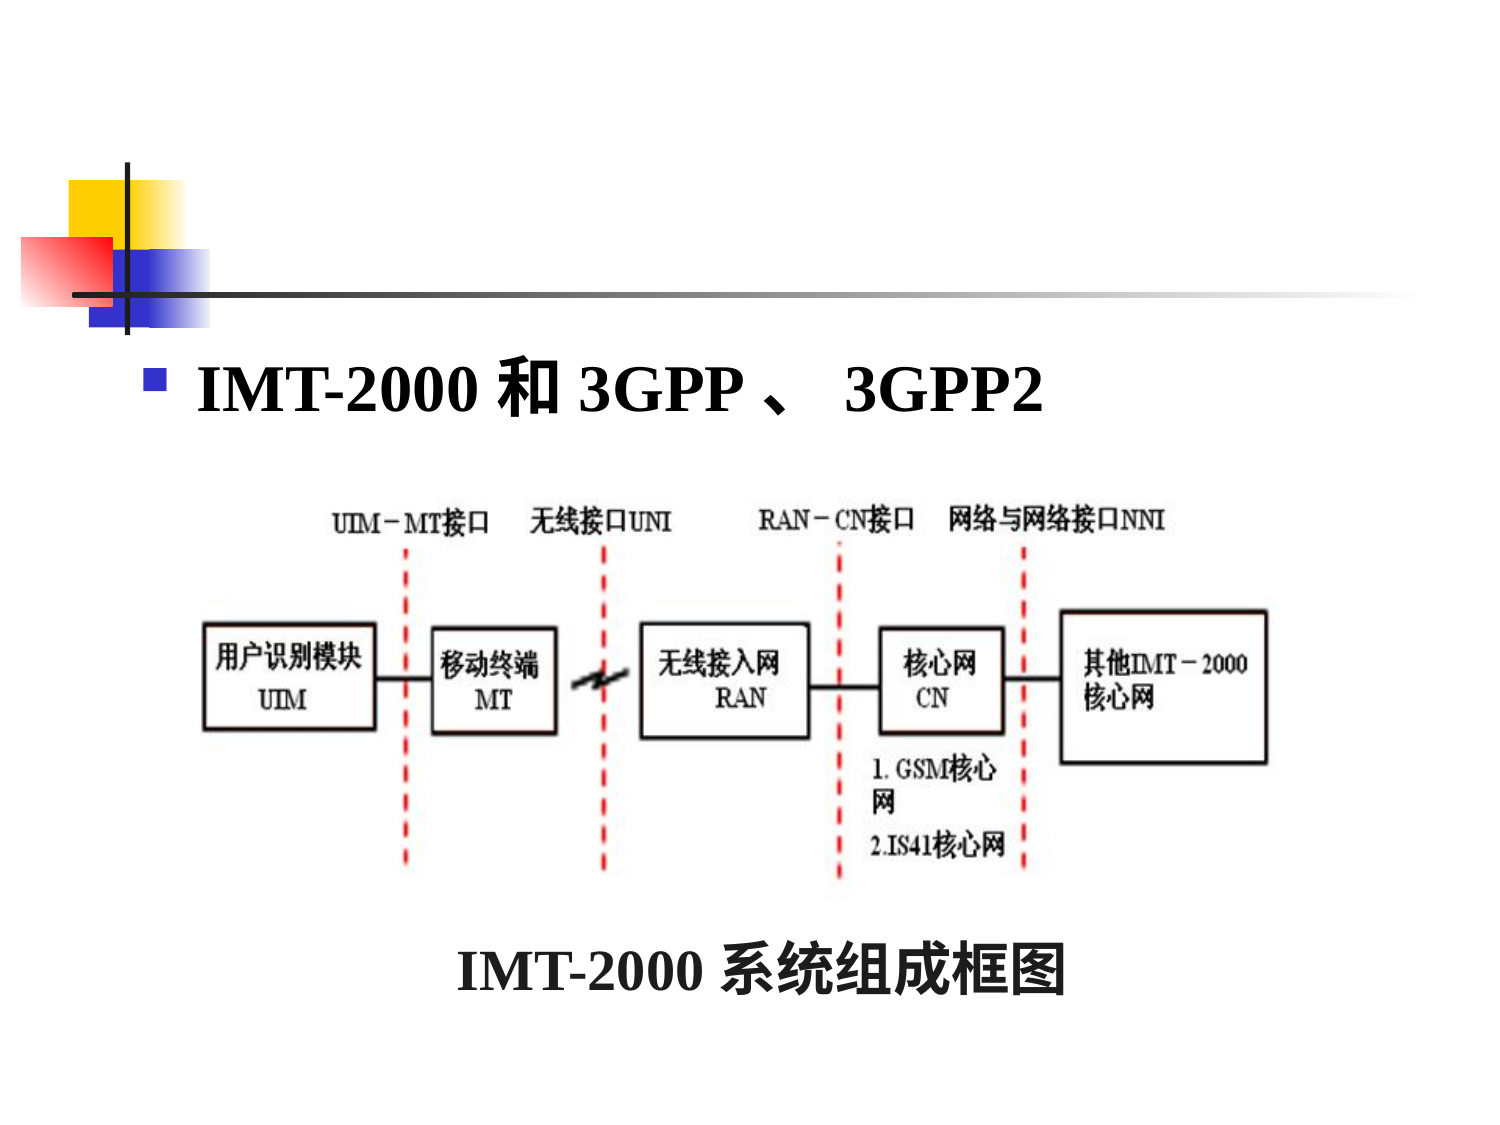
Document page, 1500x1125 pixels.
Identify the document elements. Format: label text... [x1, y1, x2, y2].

picture [149, 449, 1338, 915]
list IMT-2000和3GPP、3GPP2 [124, 337, 1401, 913]
text_box IMT-2000系统组成框图 [199, 924, 1325, 1010]
